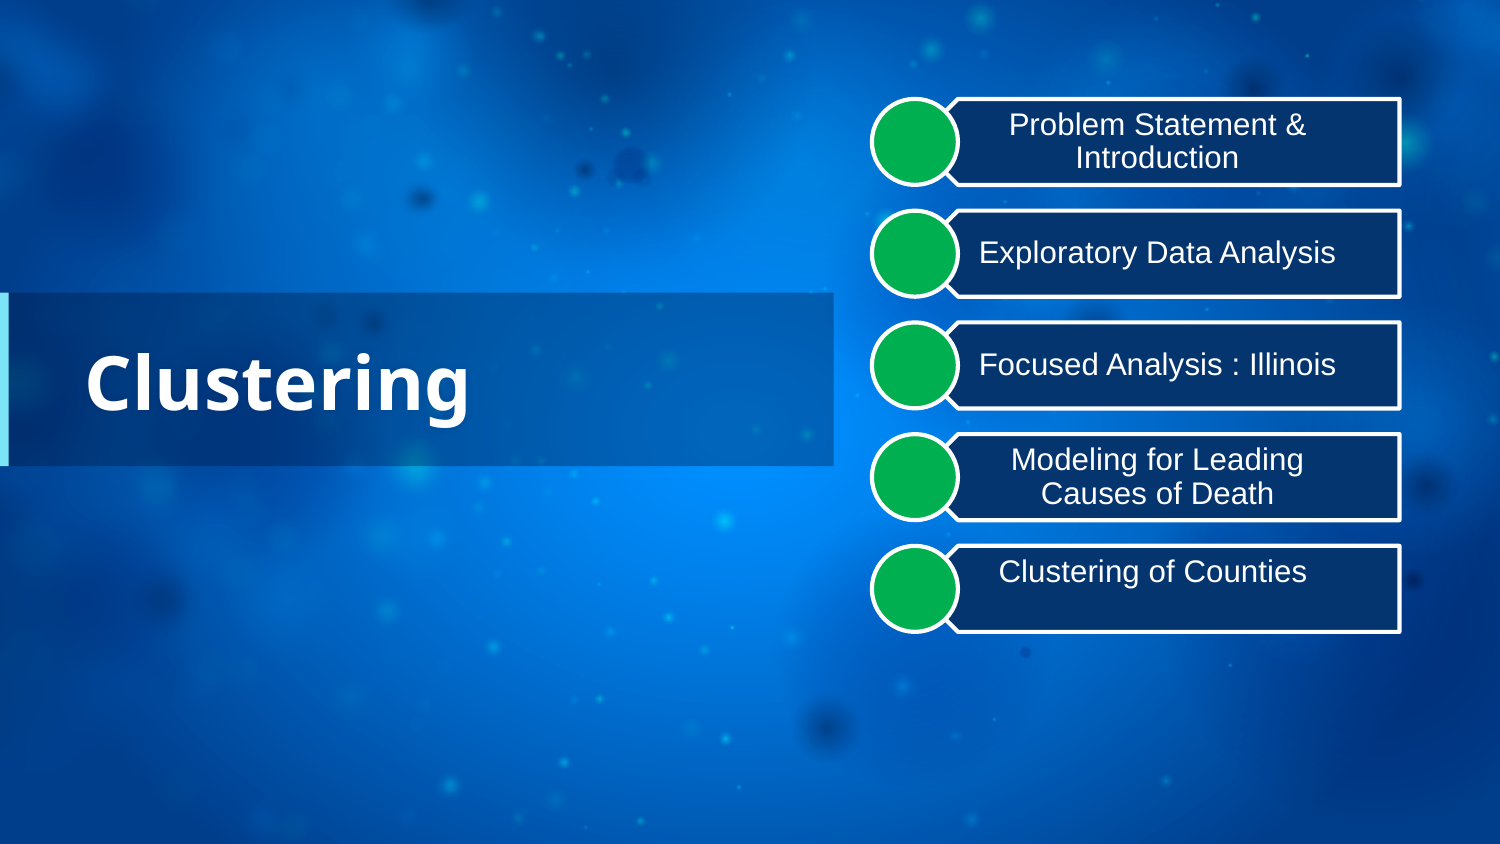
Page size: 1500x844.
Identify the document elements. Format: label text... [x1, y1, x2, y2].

picture [0, 0, 1500, 844]
title Clustering [84, 332, 765, 440]
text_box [771, 98, 1500, 633]
